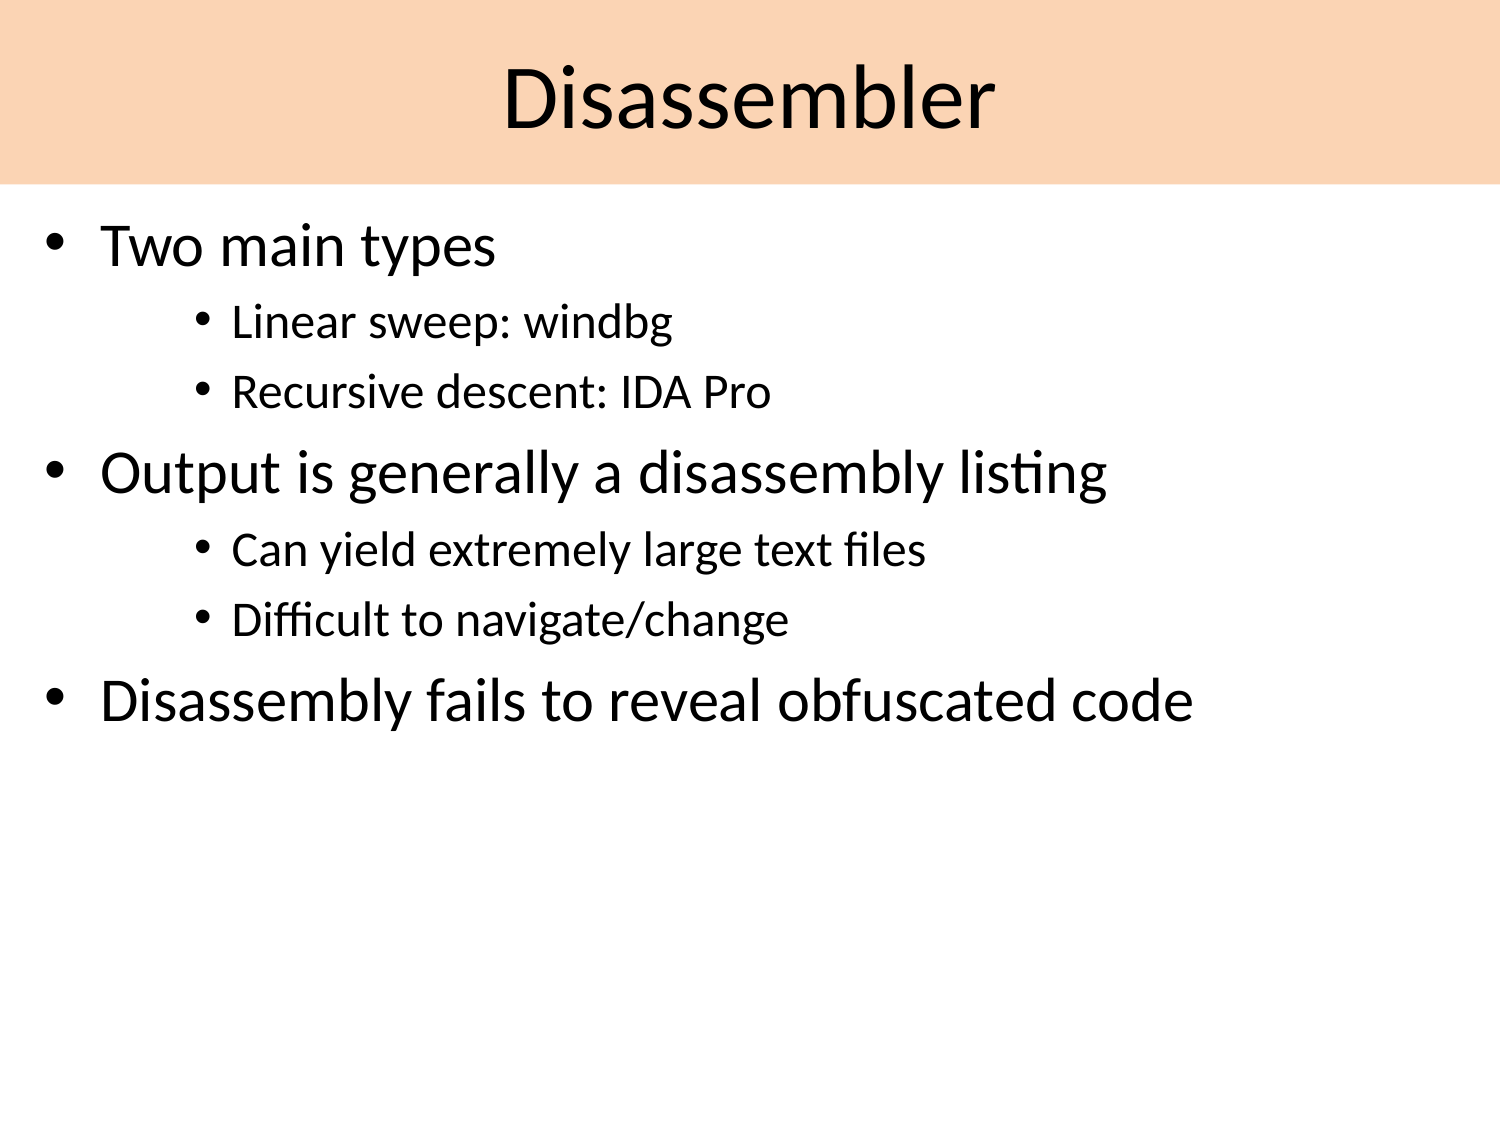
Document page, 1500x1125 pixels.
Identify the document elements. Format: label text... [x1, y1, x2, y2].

text_box Disassembler [0, 0, 1500, 185]
text_box Two main types Linear sweep: windbg Recursive descent: IDA Pro Output is generally a disassembly listing Can yield extremely large text files Difficult to navigate/change Disassembly fails to reveal obfuscated code [29, 196, 1471, 1035]
